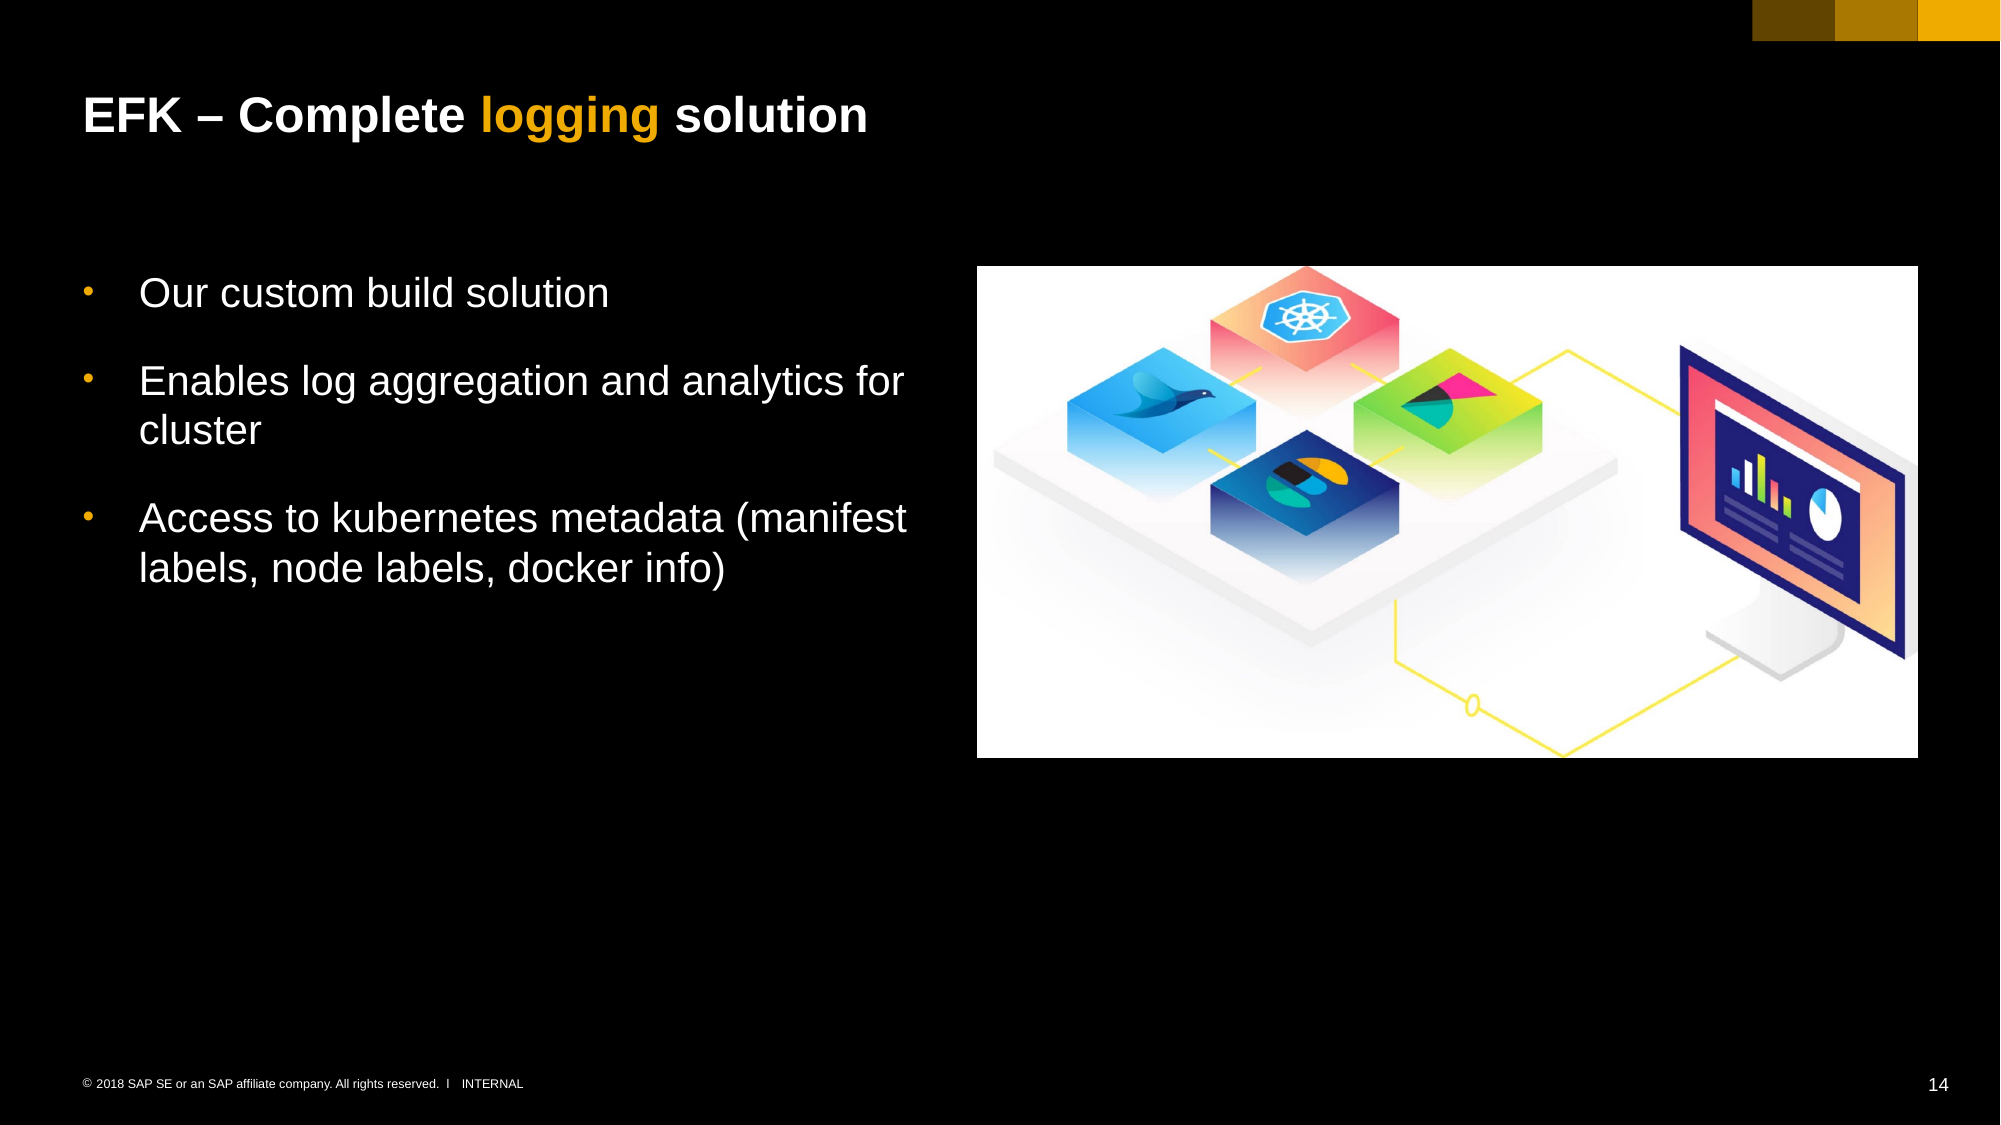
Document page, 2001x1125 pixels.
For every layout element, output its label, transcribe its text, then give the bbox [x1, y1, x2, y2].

list Our custom build solution Enables log aggregation and analytics for cluster Access to kubernetes metadata (manifest labels, node labels, docker info) [82, 265, 957, 1040]
title EFK – Complete logging solution [82, 82, 1918, 144]
picture [976, 265, 1918, 759]
